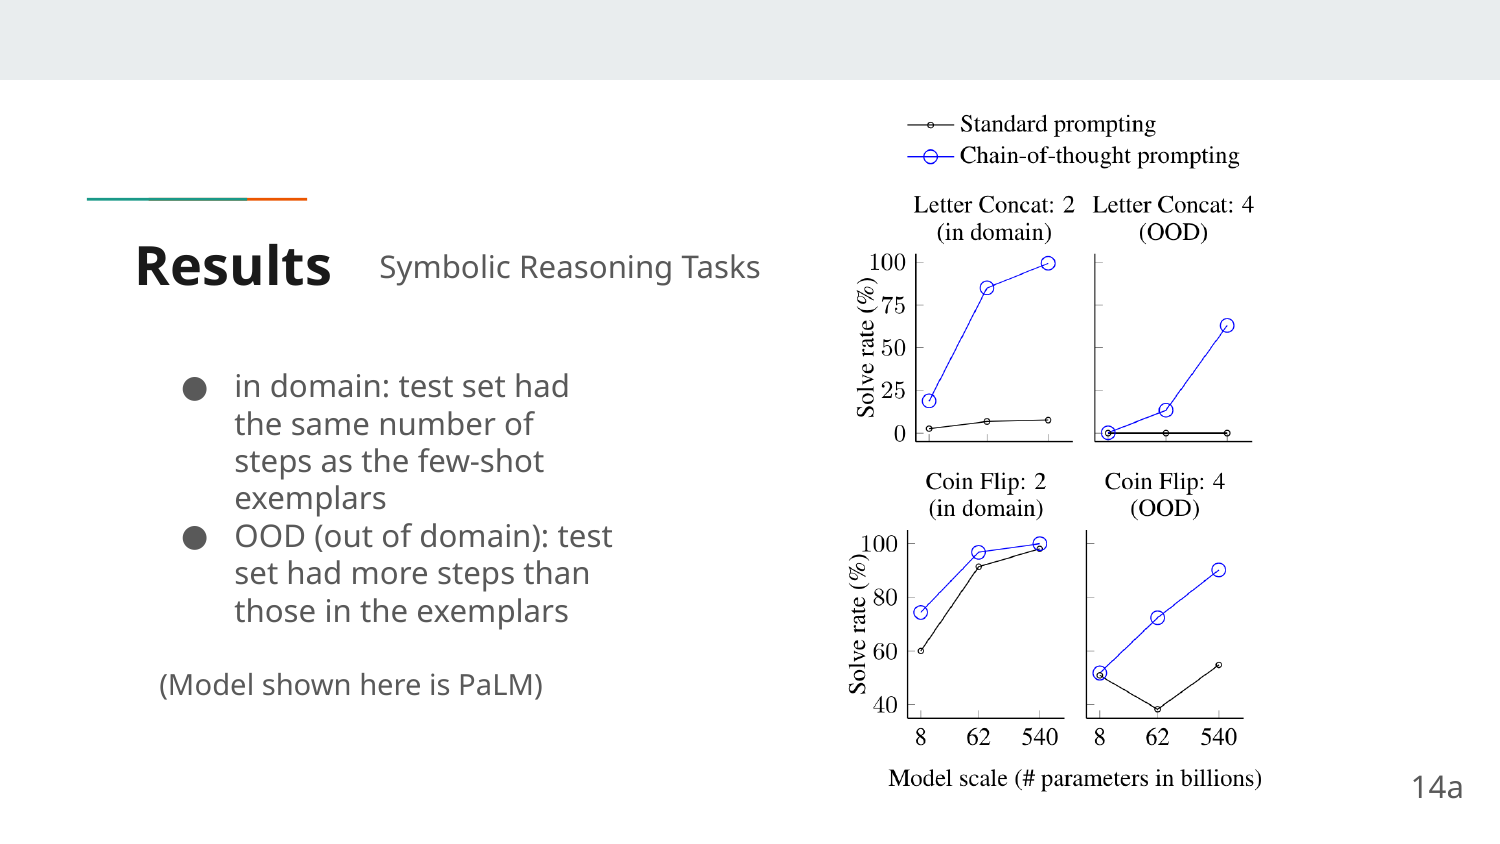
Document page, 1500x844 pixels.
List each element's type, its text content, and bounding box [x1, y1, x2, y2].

text_box 14a [1395, 752, 1500, 815]
text_box Symbolic Reasoning Tasks [364, 232, 831, 296]
picture [836, 101, 1296, 816]
text_box in domain: test set had the same number of steps as the few-shot exemplars OOD (out of domain): test set had more steps than those in the exemplars (Model shown here is PaLM) [144, 351, 631, 750]
title Results [119, 216, 662, 443]
